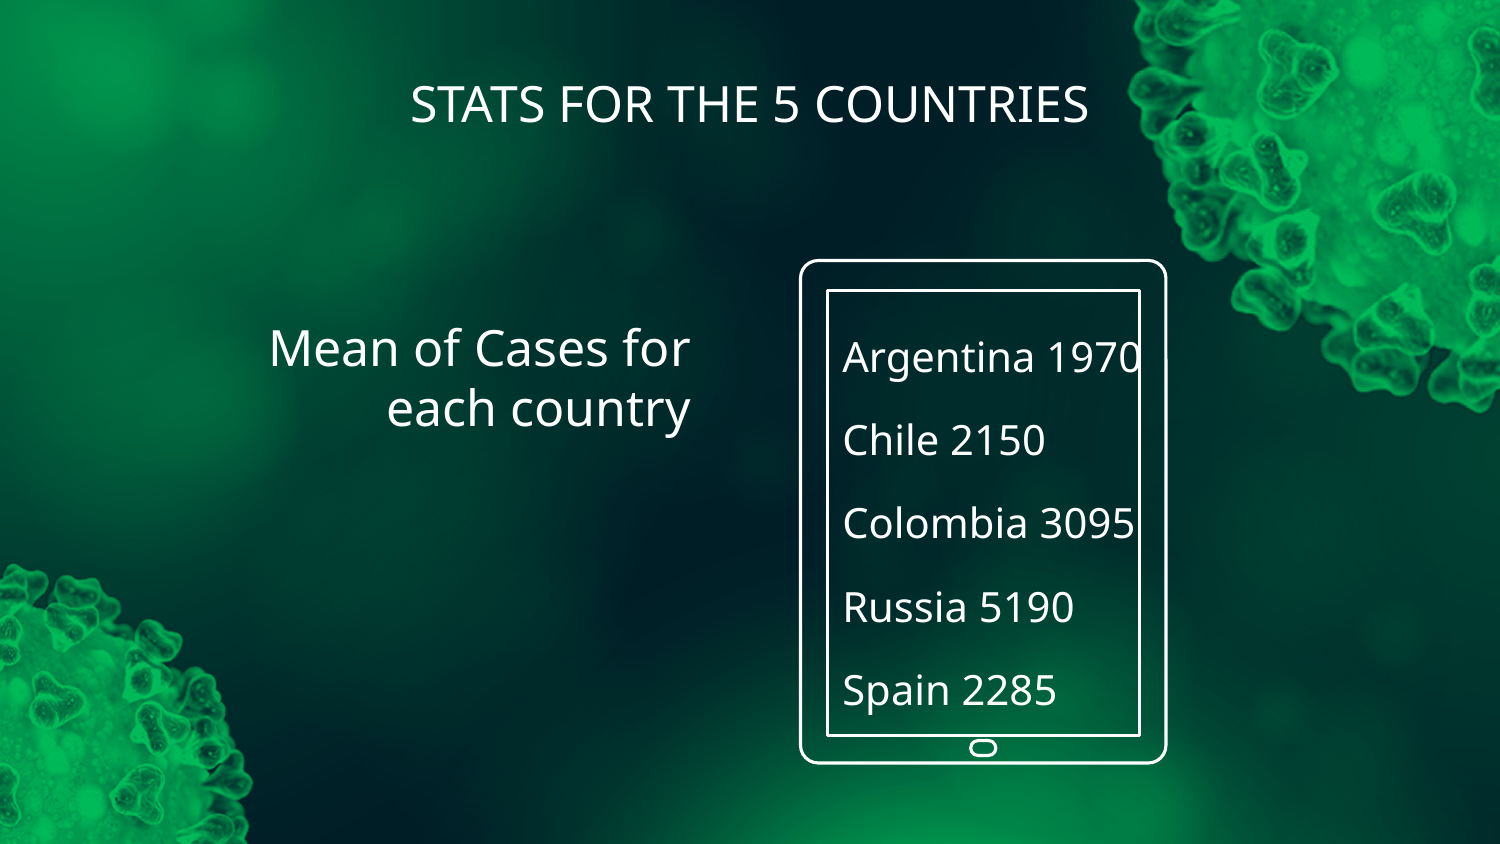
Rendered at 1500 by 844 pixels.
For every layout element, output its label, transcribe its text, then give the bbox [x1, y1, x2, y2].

title STATS FOR THE 5 COUNTRIES [154, 57, 1346, 143]
picture [0, 0, 1500, 844]
title Mean of Cases for each country [154, 306, 703, 437]
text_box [800, 260, 1167, 764]
